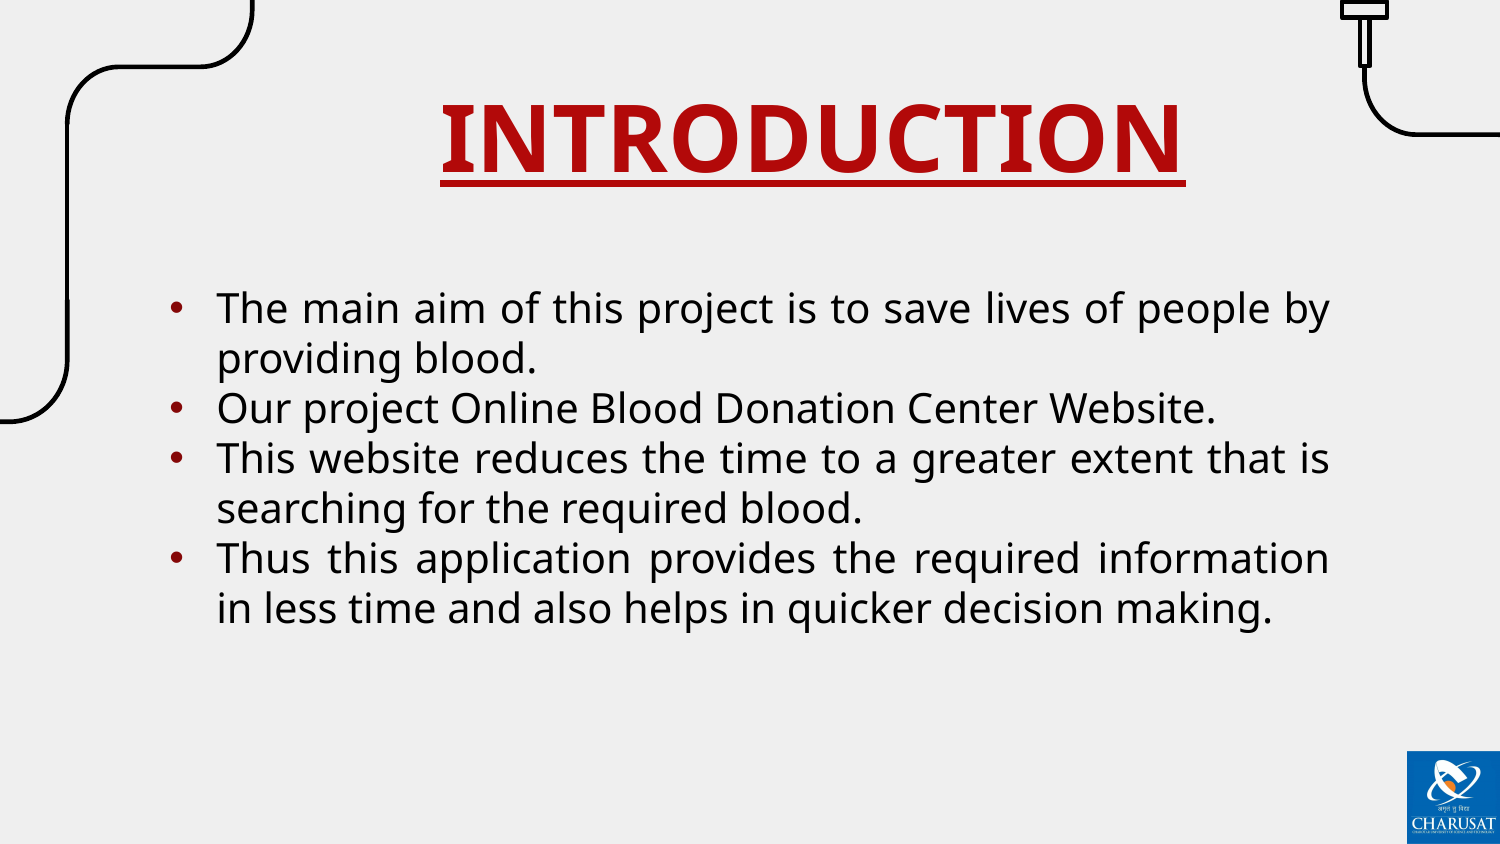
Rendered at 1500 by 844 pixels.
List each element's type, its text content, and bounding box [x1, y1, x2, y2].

title INTRODUCTION [334, 88, 1292, 183]
text_box The main aim of this project is to save lives of people by providing blood. Our project Online Blood Donation Center Website. This website reduces the time to a greater extent that is searching for the required blood. Thus this application provides the required information in less time and also helps in quicker decision making. [154, 274, 1346, 680]
picture [1407, 751, 1500, 844]
